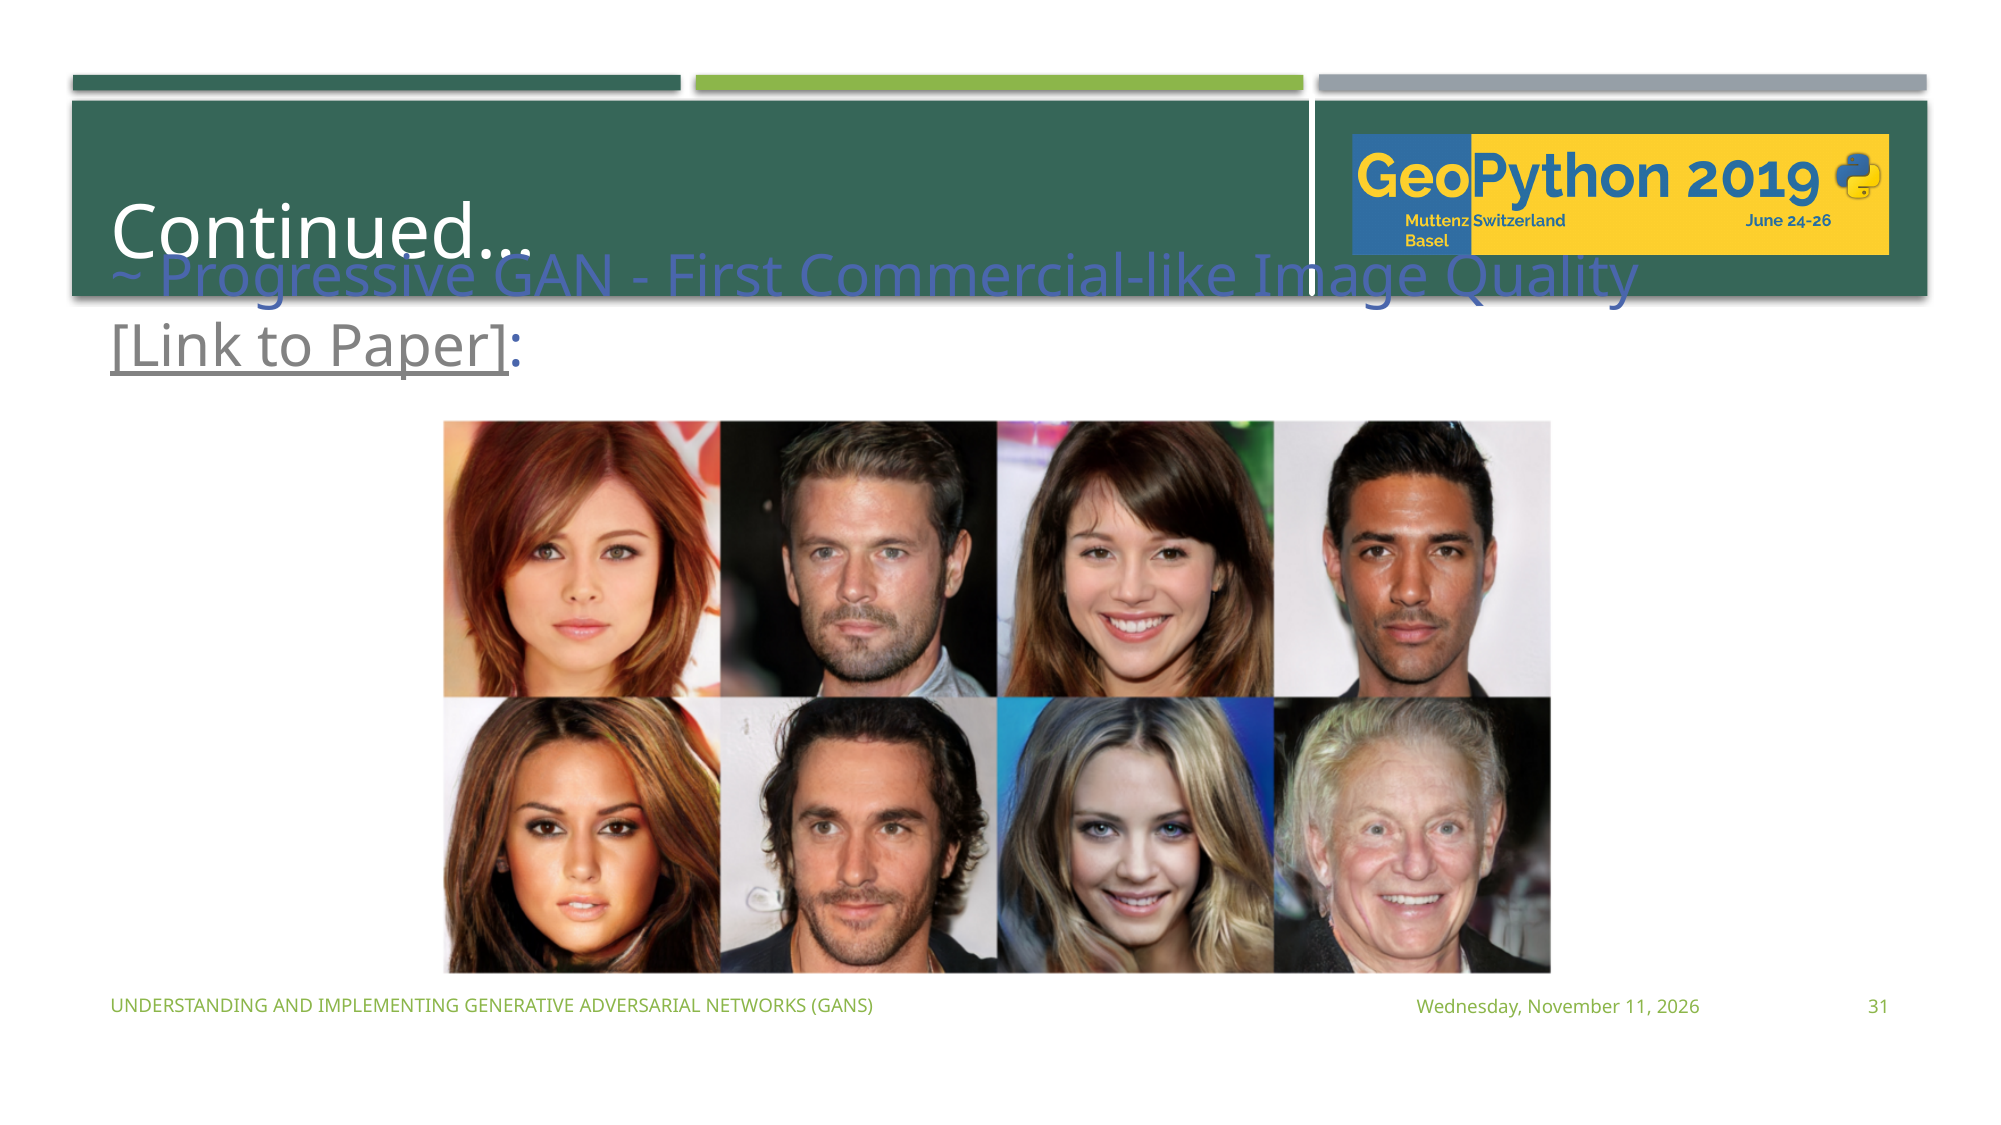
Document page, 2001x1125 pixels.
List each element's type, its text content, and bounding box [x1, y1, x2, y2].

footer Understanding and Implementing Generative adversarial networks (gans) [95, 976, 1230, 1037]
picture [432, 400, 1568, 975]
text_box ~ Progressive GAN - First Commercial-like Image Quality [Link to Paper]: [95, 228, 1905, 396]
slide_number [1247, 977, 1715, 1037]
slide_number 31 [1732, 977, 1905, 1037]
title Continued… [95, 115, 1305, 228]
title Continued… [1319, 115, 1905, 228]
picture [1351, 133, 1890, 256]
